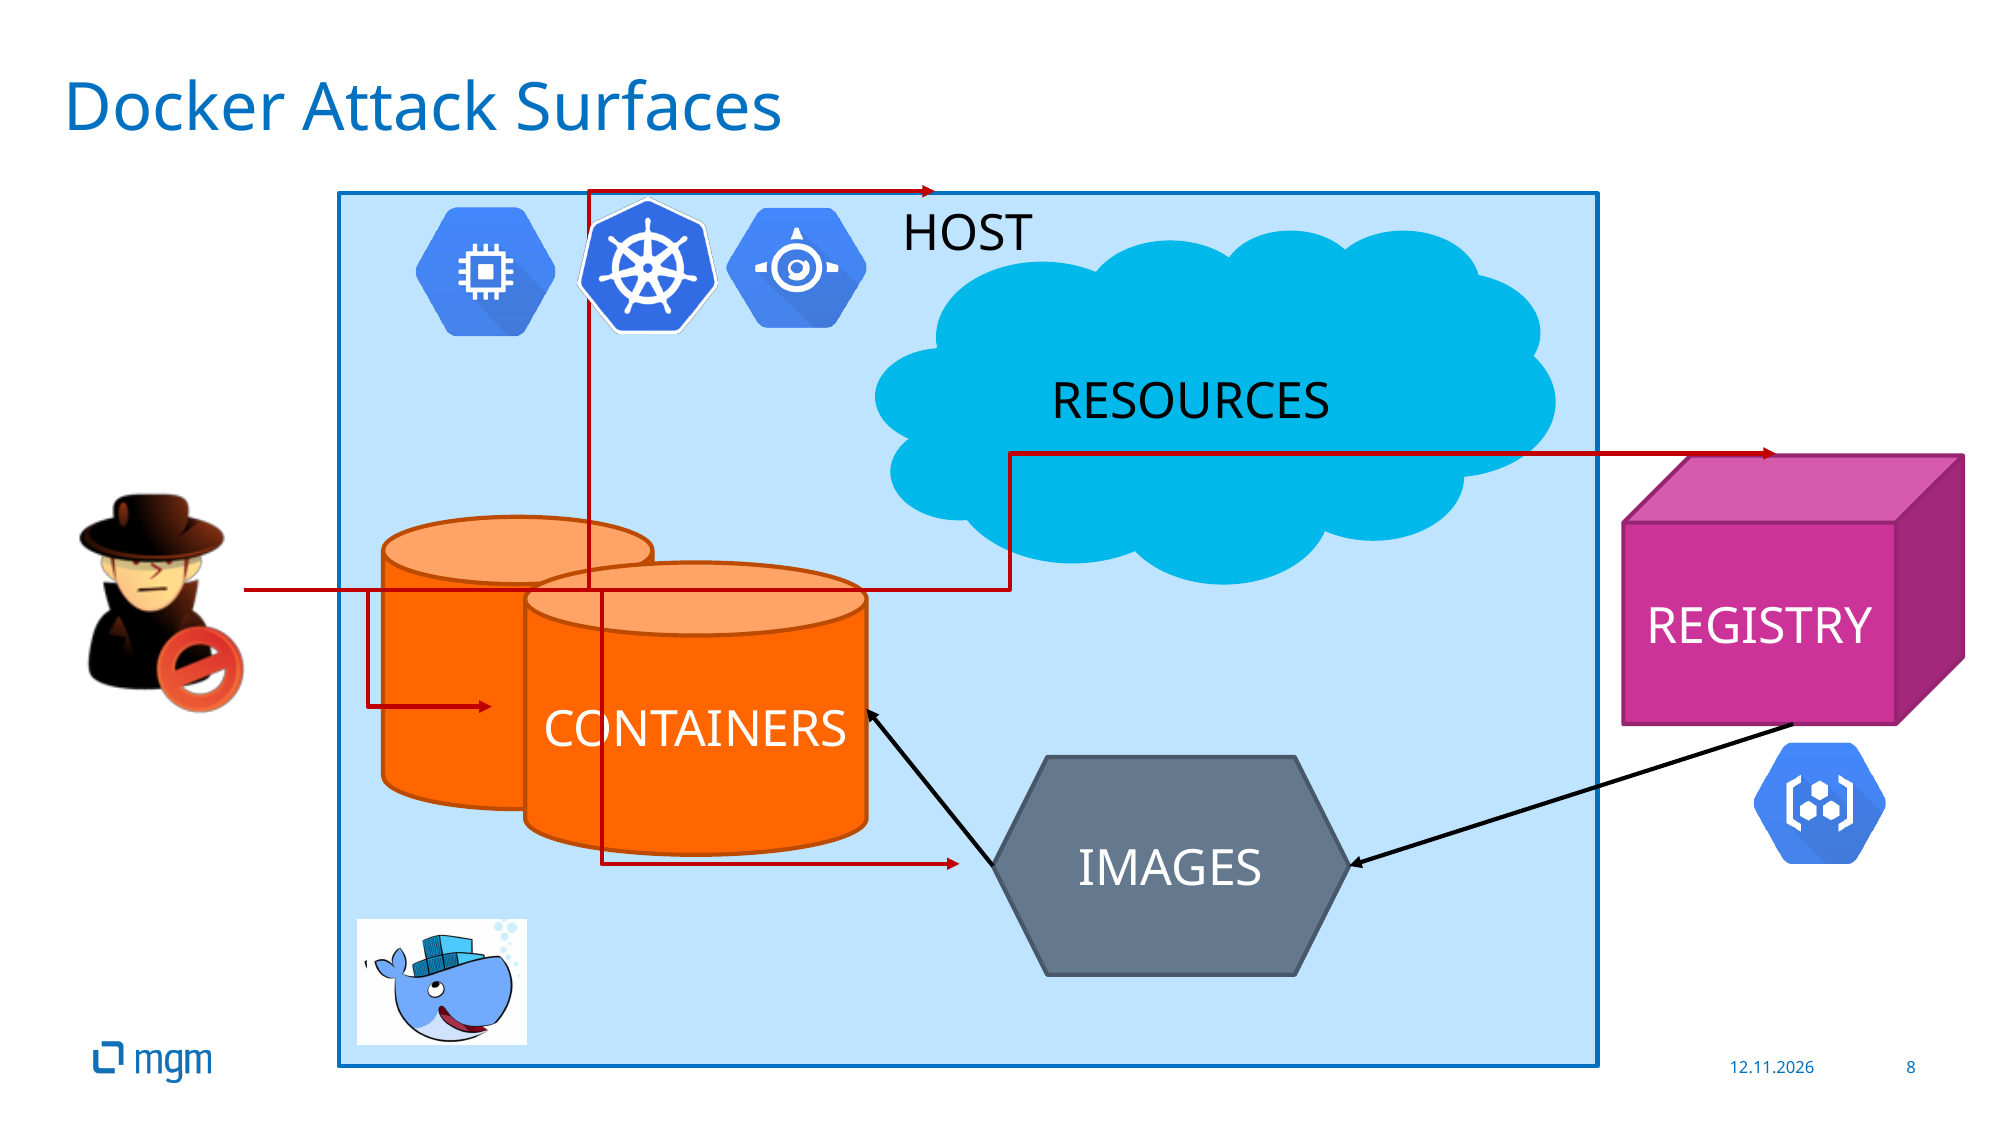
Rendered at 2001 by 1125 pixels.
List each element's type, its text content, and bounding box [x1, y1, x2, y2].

picture [415, 206, 556, 337]
picture [577, 197, 718, 334]
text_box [1348, 623, 1624, 867]
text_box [243, 191, 936, 452]
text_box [962, 708, 994, 867]
picture [726, 206, 867, 329]
picture [36, 486, 243, 721]
picture [357, 919, 528, 1045]
text_box REGISTRY [1886, 453, 1966, 727]
picture [93, 1041, 211, 1083]
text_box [243, 598, 960, 865]
text_box HOST [337, 934, 1600, 1068]
picture [1753, 742, 1886, 864]
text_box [243, 453, 1777, 590]
text_box IMAGES [1024, 934, 1318, 977]
list [47, 191, 1886, 934]
title Docker Attack Surfaces [48, 56, 1889, 137]
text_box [243, 598, 492, 707]
